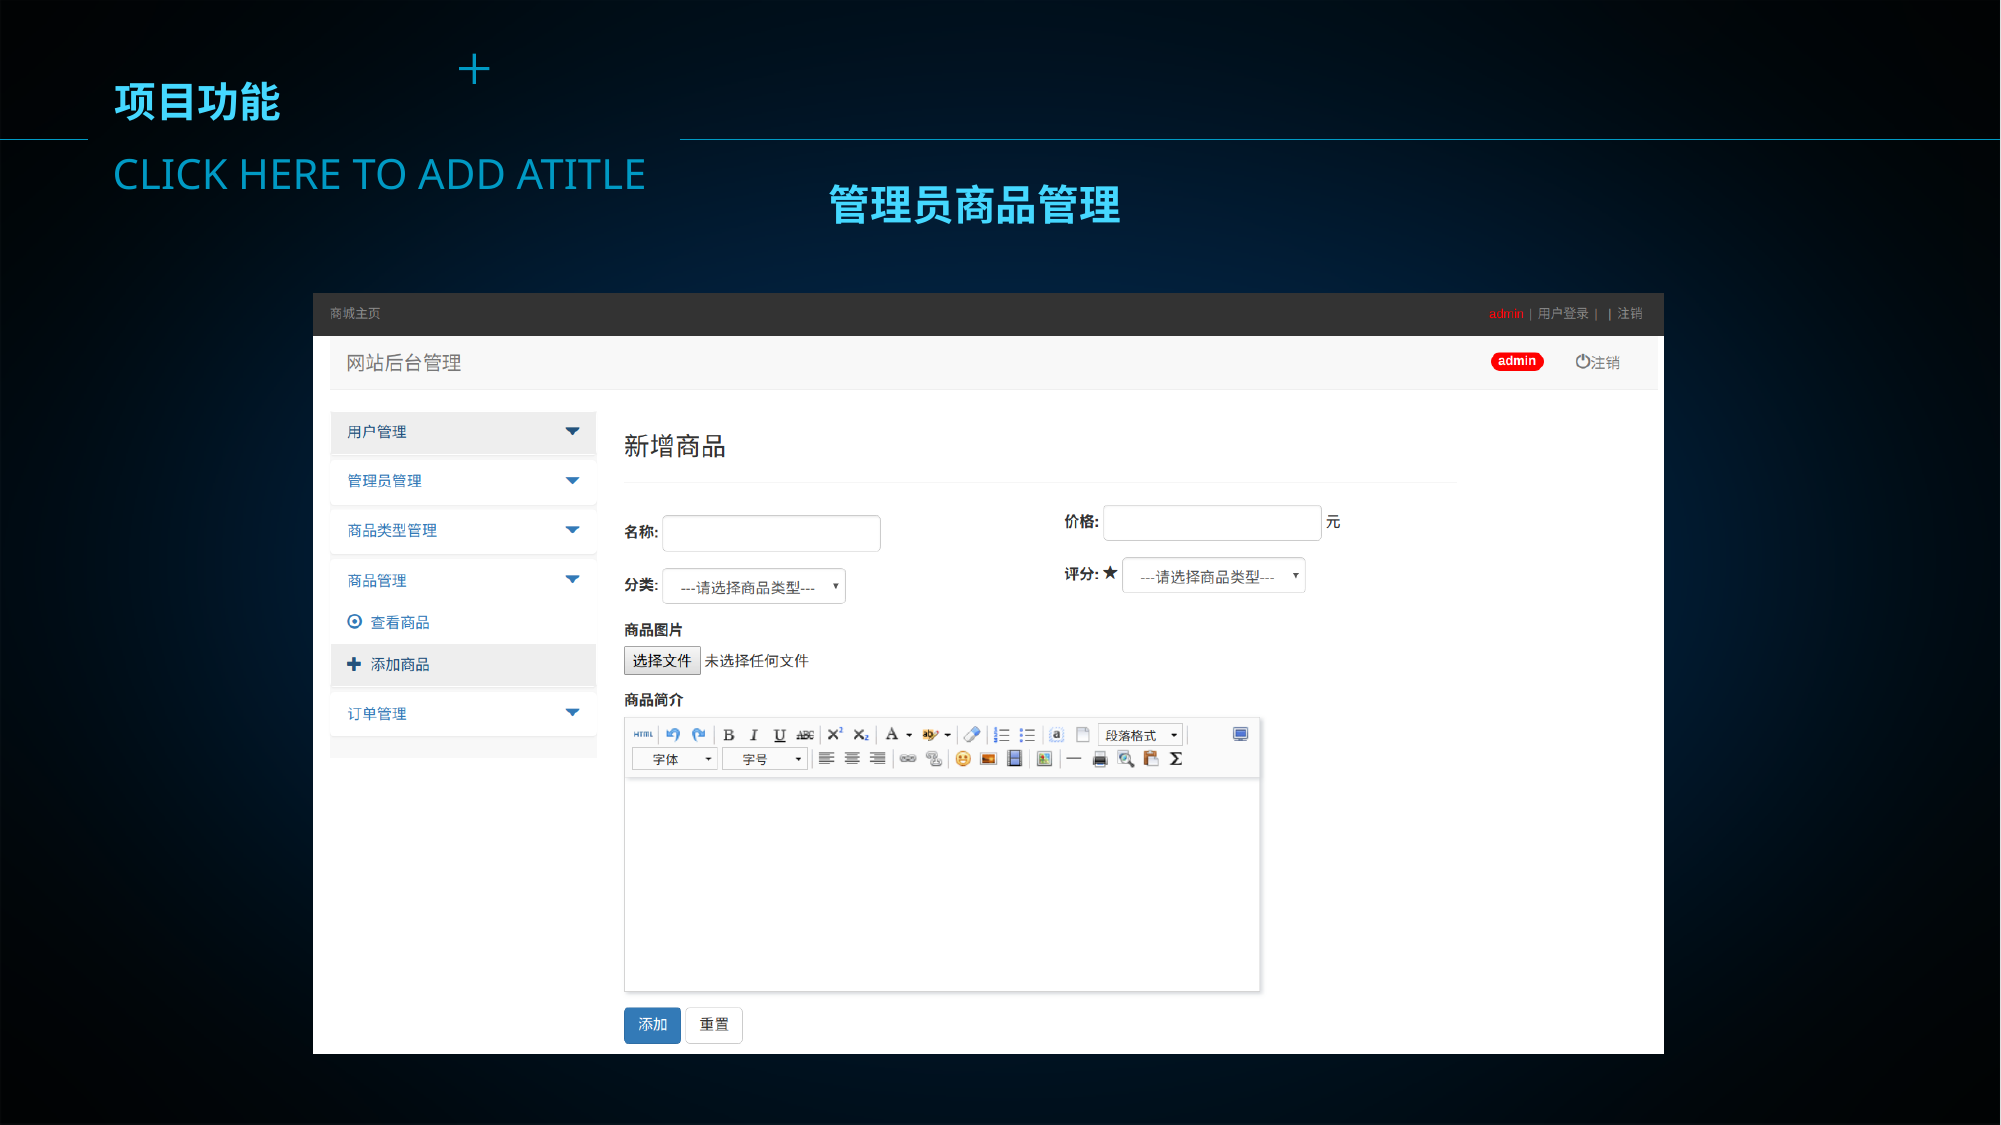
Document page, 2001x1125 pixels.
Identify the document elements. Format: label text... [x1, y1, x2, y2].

text_box 项目功能 [99, 68, 472, 134]
text_box CLICK HERE TO ADD ATITLE [97, 65, 767, 206]
text_box 管理员商品管理 [814, 171, 1186, 237]
picture [0, 0, 2001, 1125]
text_box [459, 53, 490, 84]
